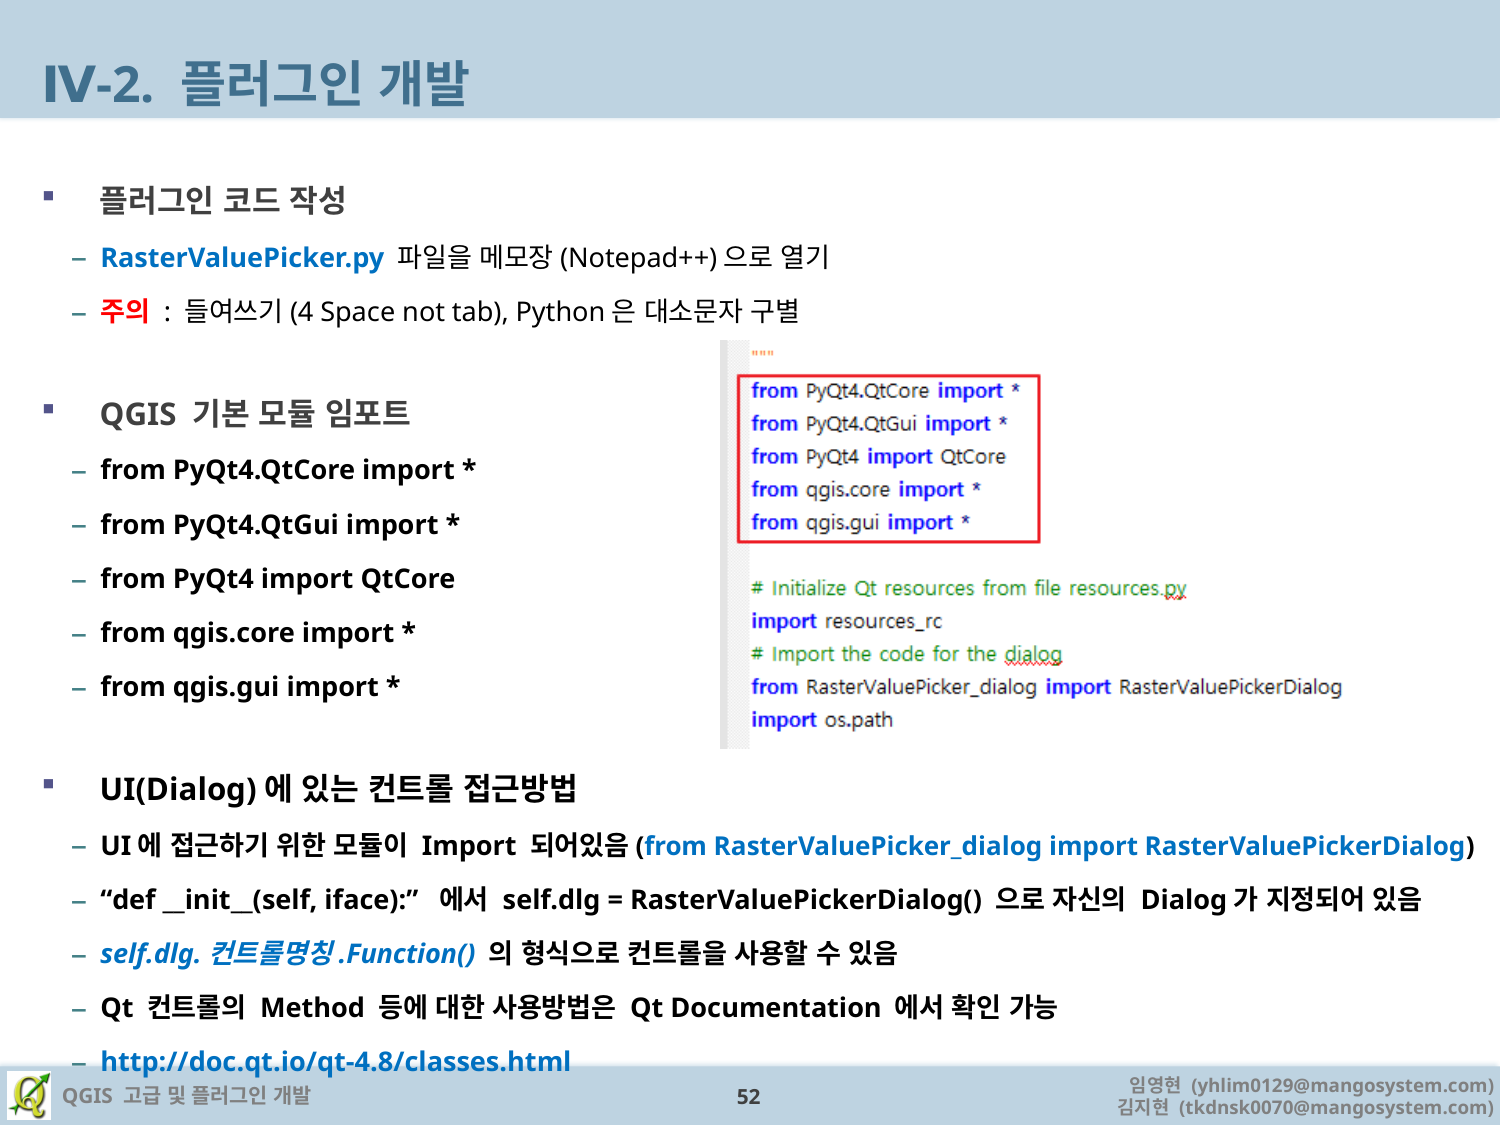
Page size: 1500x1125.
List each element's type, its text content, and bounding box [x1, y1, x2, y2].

title Ⅳ-2. 플러그인 개발 [11, 0, 1489, 119]
picture [720, 340, 1418, 750]
list 플러그인 코드 작성 RasterValuePicker.py 파일을 메모장(Notepad++)으로 열기 주의 : 들여쓰기(4 Space not tab), Python은 대소문자 구별 QGIS 기본 모듈 임포트 from PyQt4.QtCore import * from PyQt4.QtGui import * from PyQt4 import QtCore from qgis.core import * from qgis.gui import * UI(Dialog)에 있는 컨트롤 접근방법 UI에 접근하기 위한 모듈이 Import 되어있음(from RasterValuePicker_dialog import RasterValuePickerDialog) “def __init__(self, iface):” 에서 self.dlg = RasterValuePickerDialog() 으로 자신의 Dialog가 지정되어 있음 self.dlg.컨트롤명칭.Function() 의 형식으로 컨트롤을 사용할 수 있음 Qt 컨트롤의 Method 등에 대한 사용방법은 Qt Documentation 에서 확인 가능 http://doc.qt.io/qt-4.8/classes.html [11, 147, 1500, 1065]
slide_number 52 [574, 1079, 923, 1117]
picture [7, 1071, 51, 1120]
